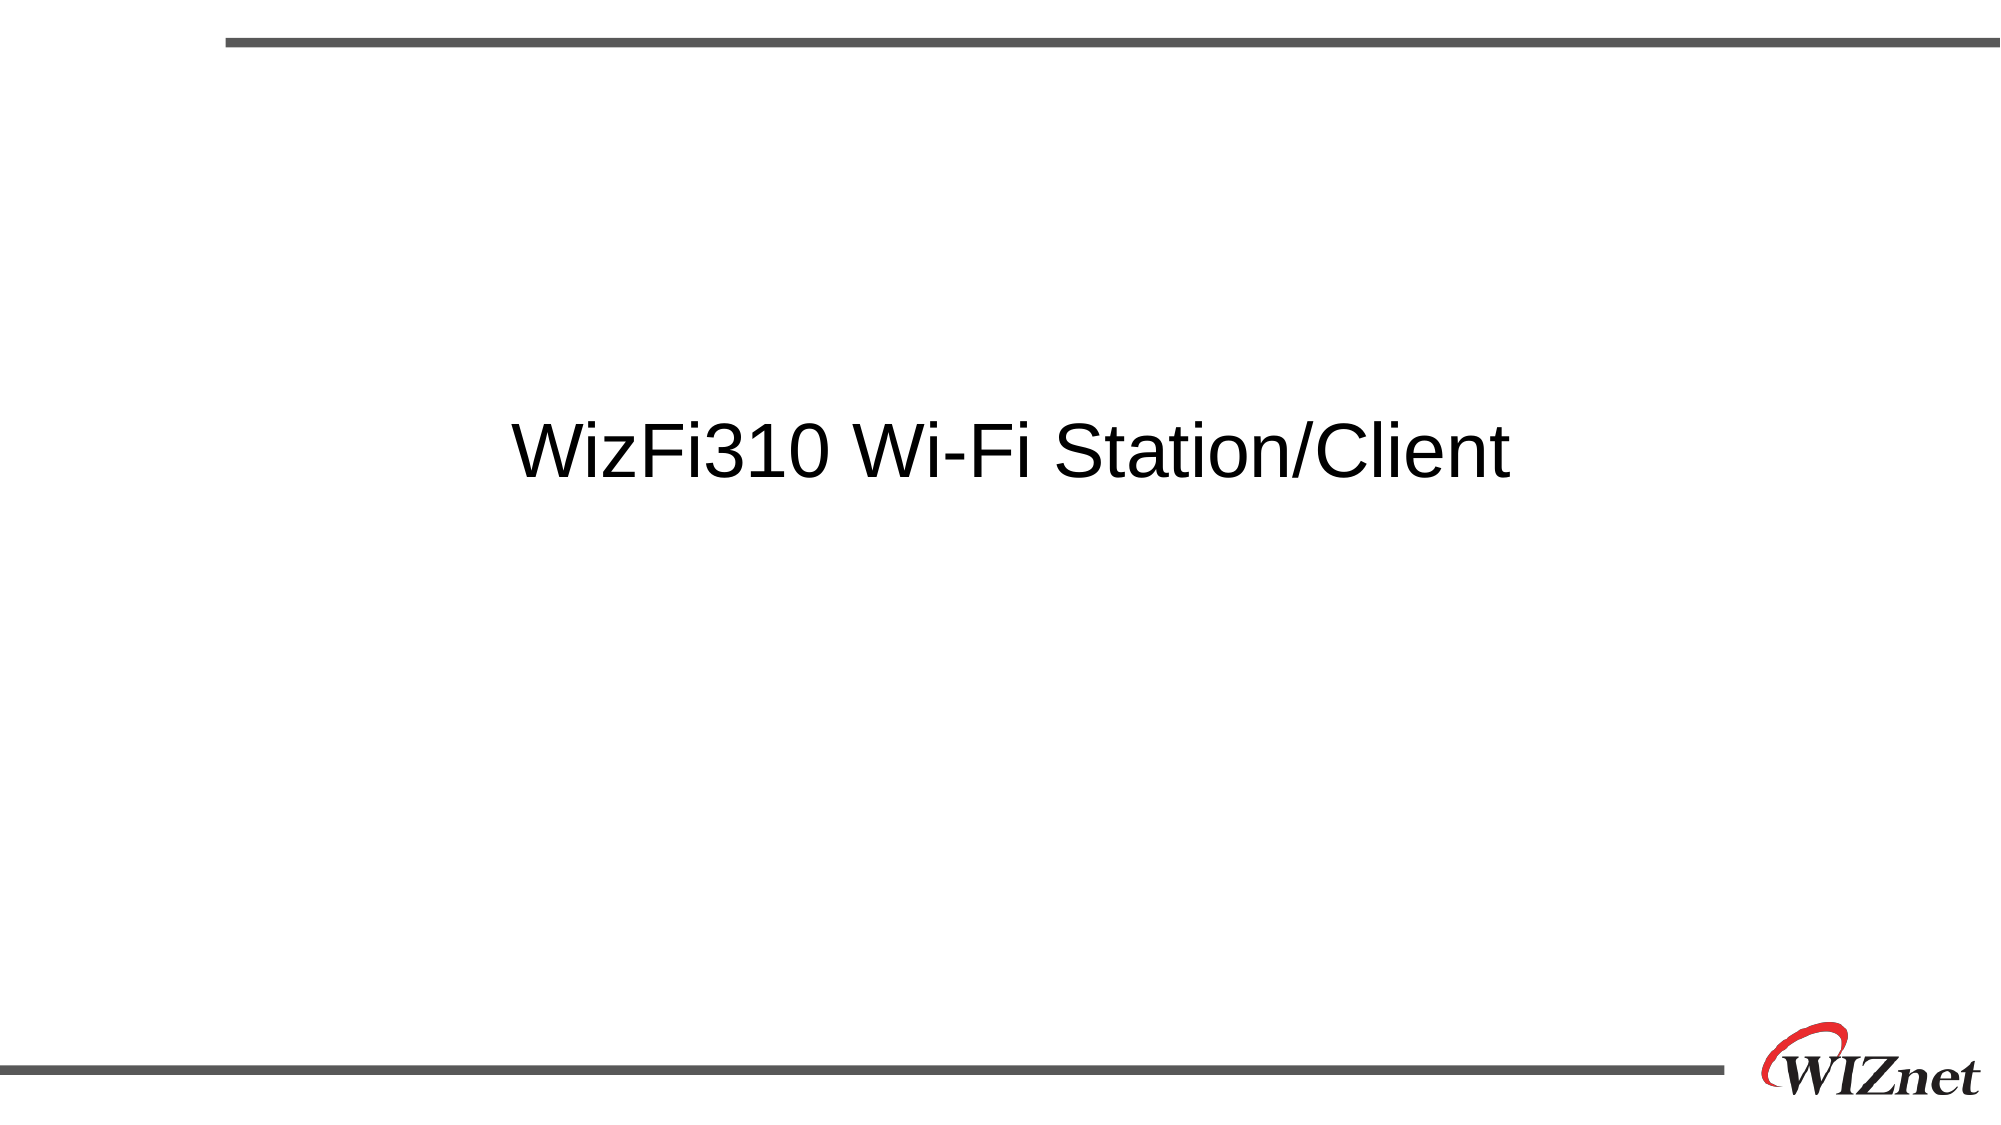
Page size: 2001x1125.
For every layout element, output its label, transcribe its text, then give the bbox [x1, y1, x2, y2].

picture [1755, 1017, 1981, 1095]
title WizFi310 Wi-Fi Station/Client [22, 399, 2000, 495]
